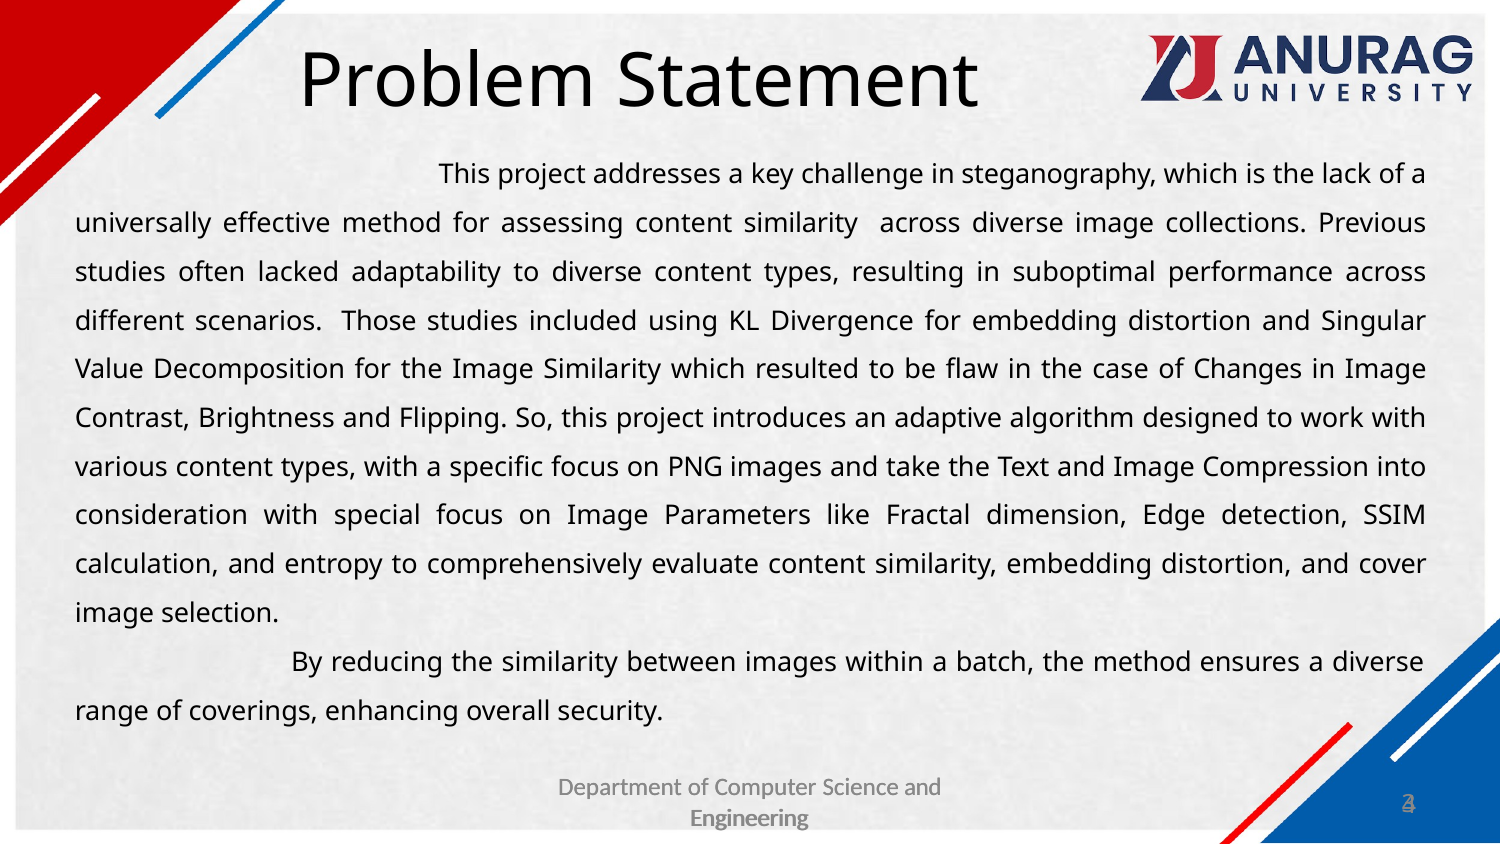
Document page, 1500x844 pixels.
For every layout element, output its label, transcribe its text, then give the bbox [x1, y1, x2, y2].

text_box Department of Computer Science and [556, 768, 944, 774]
picture [0, 0, 1500, 844]
title Problem Statement [181, 0, 1055, 137]
footer Department of Computer Science and Engineering [556, 774, 944, 835]
slide_number 3 [1385, 787, 1426, 822]
text_box This project addresses a key challenge in steganography, which is the lack of a universally effective method for assessing content similarity across diverse image collections. Previous studies often lacked adaptability to diverse content types, resulting in suboptimal performance across different scenarios. Those studies included using KL Divergence for embedding distortion and Singular Value Decomposition for the Image Similarity which resulted to be flaw in the case of Changes in Image Contrast, Brightness and Flipping. So, this project introduces an adaptive algorithm designed to work with various content types, with a specific focus on PNG images and take the Text and Image Compression into consideration with special focus on Image Parameters like Fractal dimension, Edge detection, SSIM calculation, and entropy to comprehensively evaluate content similarity, embedding distortion, and cover image selection. By reducing the similarity between images within a batch, the method ensures a diverse range of coverings, enhancing overall security. [72, 137, 1428, 726]
